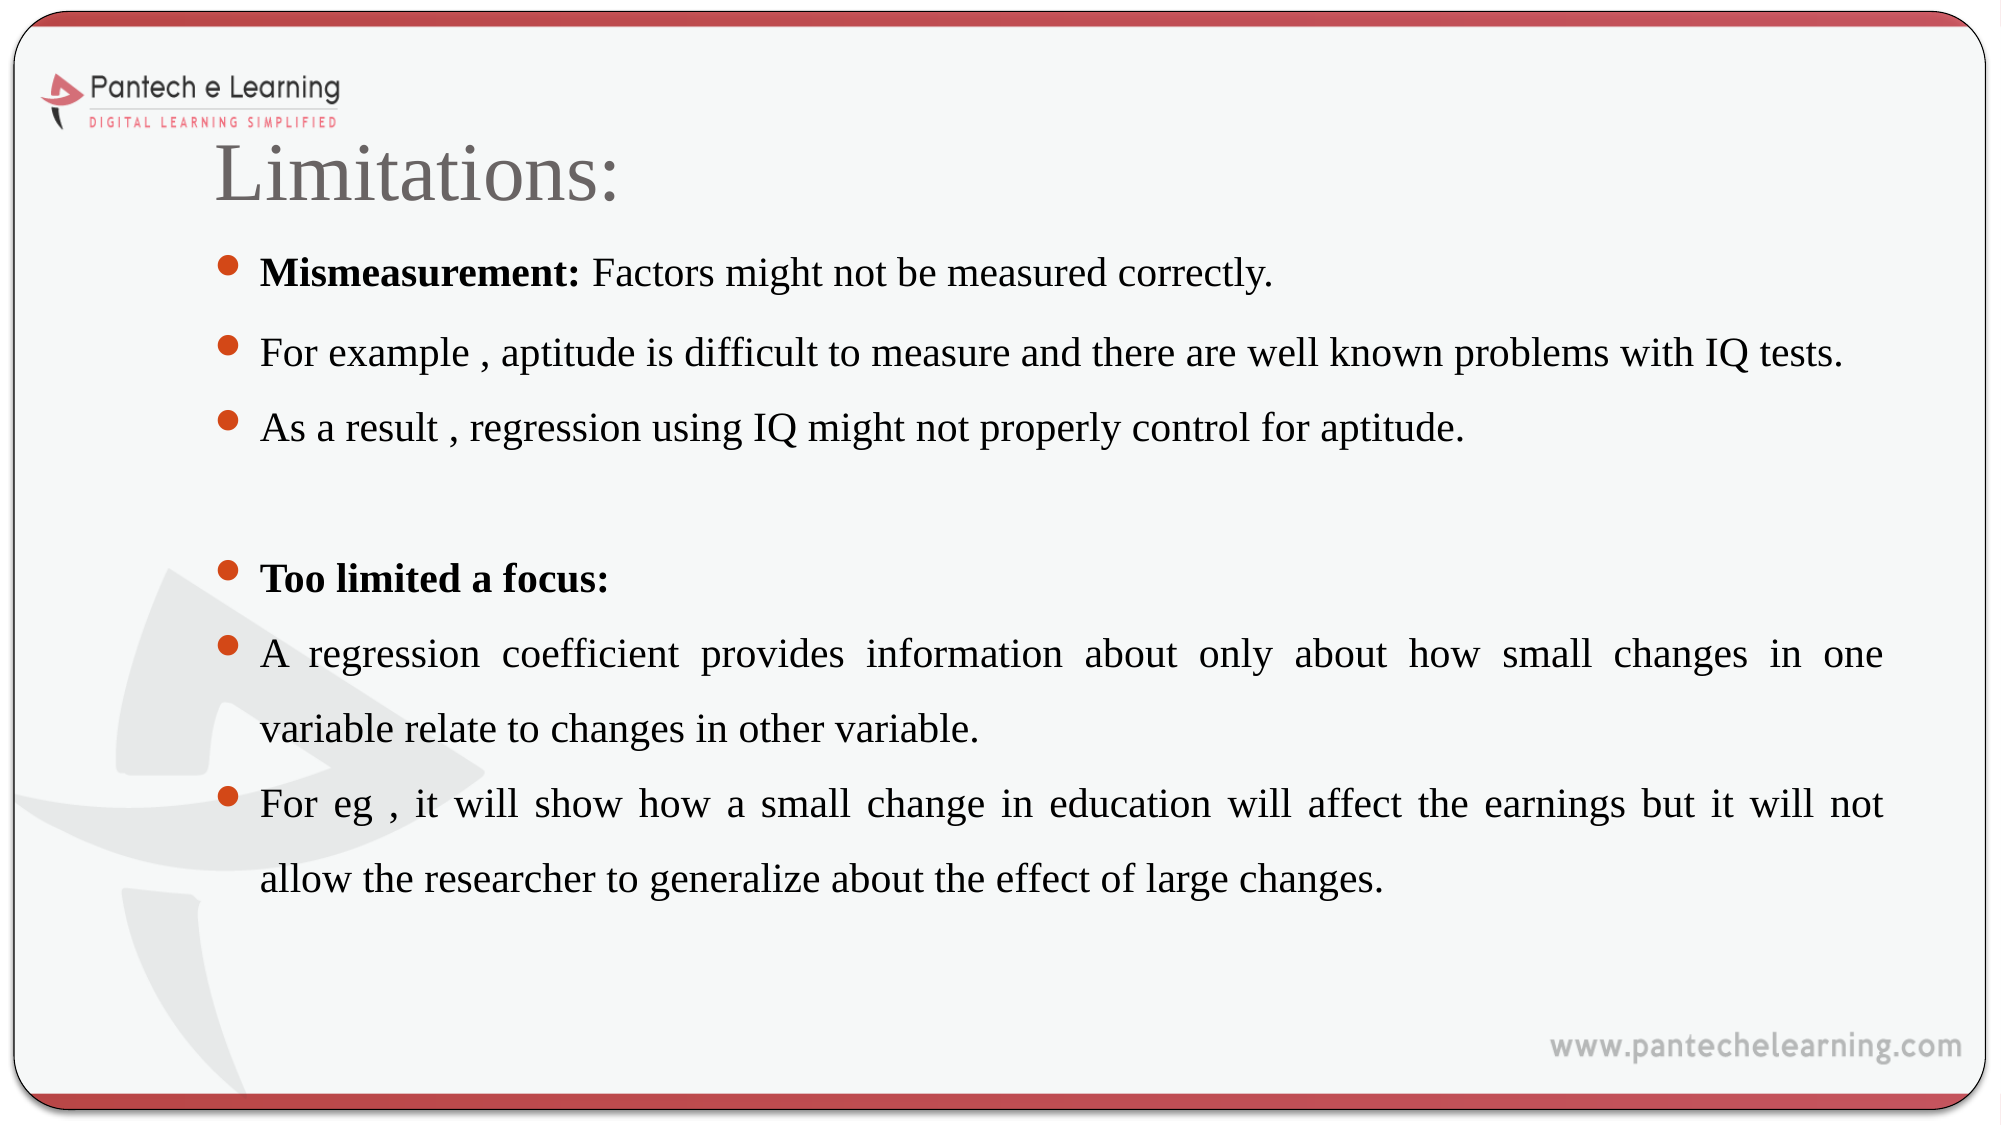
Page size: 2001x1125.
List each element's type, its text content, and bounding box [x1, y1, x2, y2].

list Mismeasurement: Factors might not be measured correctly. For example , aptitude is difficult to measure and there are well known problems with IQ tests. As a result , regression using IQ might not properly control for aptitude. Too limited a focus: A regression coefficient provides information about only about how small changes in one variable relate to changes in other variable. For eg , it will show how a small change in education will affect the earnings but it will not allow the researcher to generalize about the effect of large changes. [200, 237, 1900, 988]
picture [15, 12, 1984, 1108]
title Limitations: [200, 45, 1900, 233]
